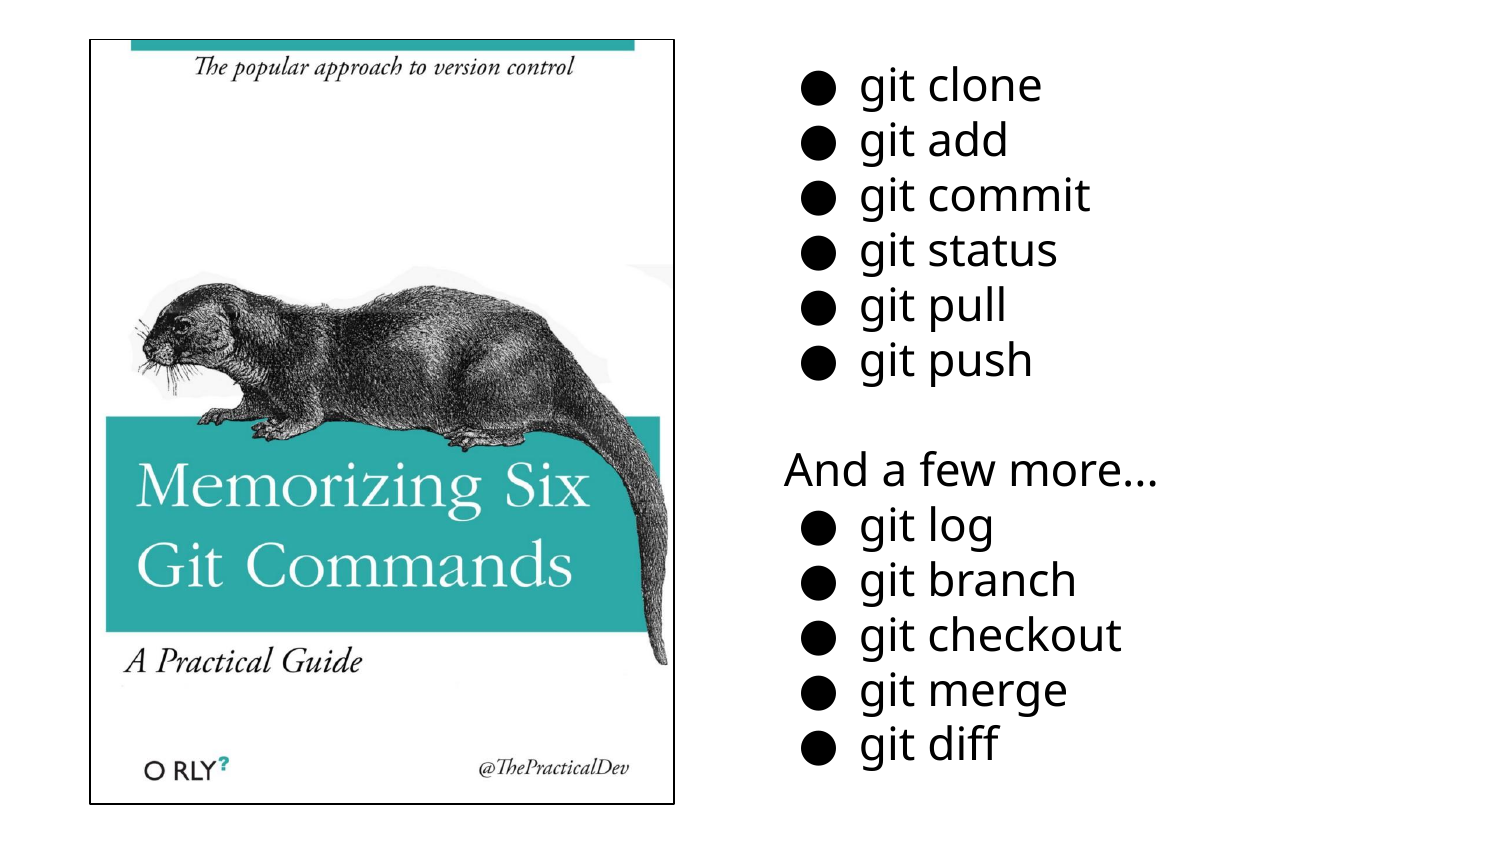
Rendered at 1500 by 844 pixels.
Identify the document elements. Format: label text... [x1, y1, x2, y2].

text_box git clone git add git commit git status git pull git push And a few more... git log git branch git checkout git merge git diff [769, 40, 1419, 804]
picture [90, 40, 674, 804]
